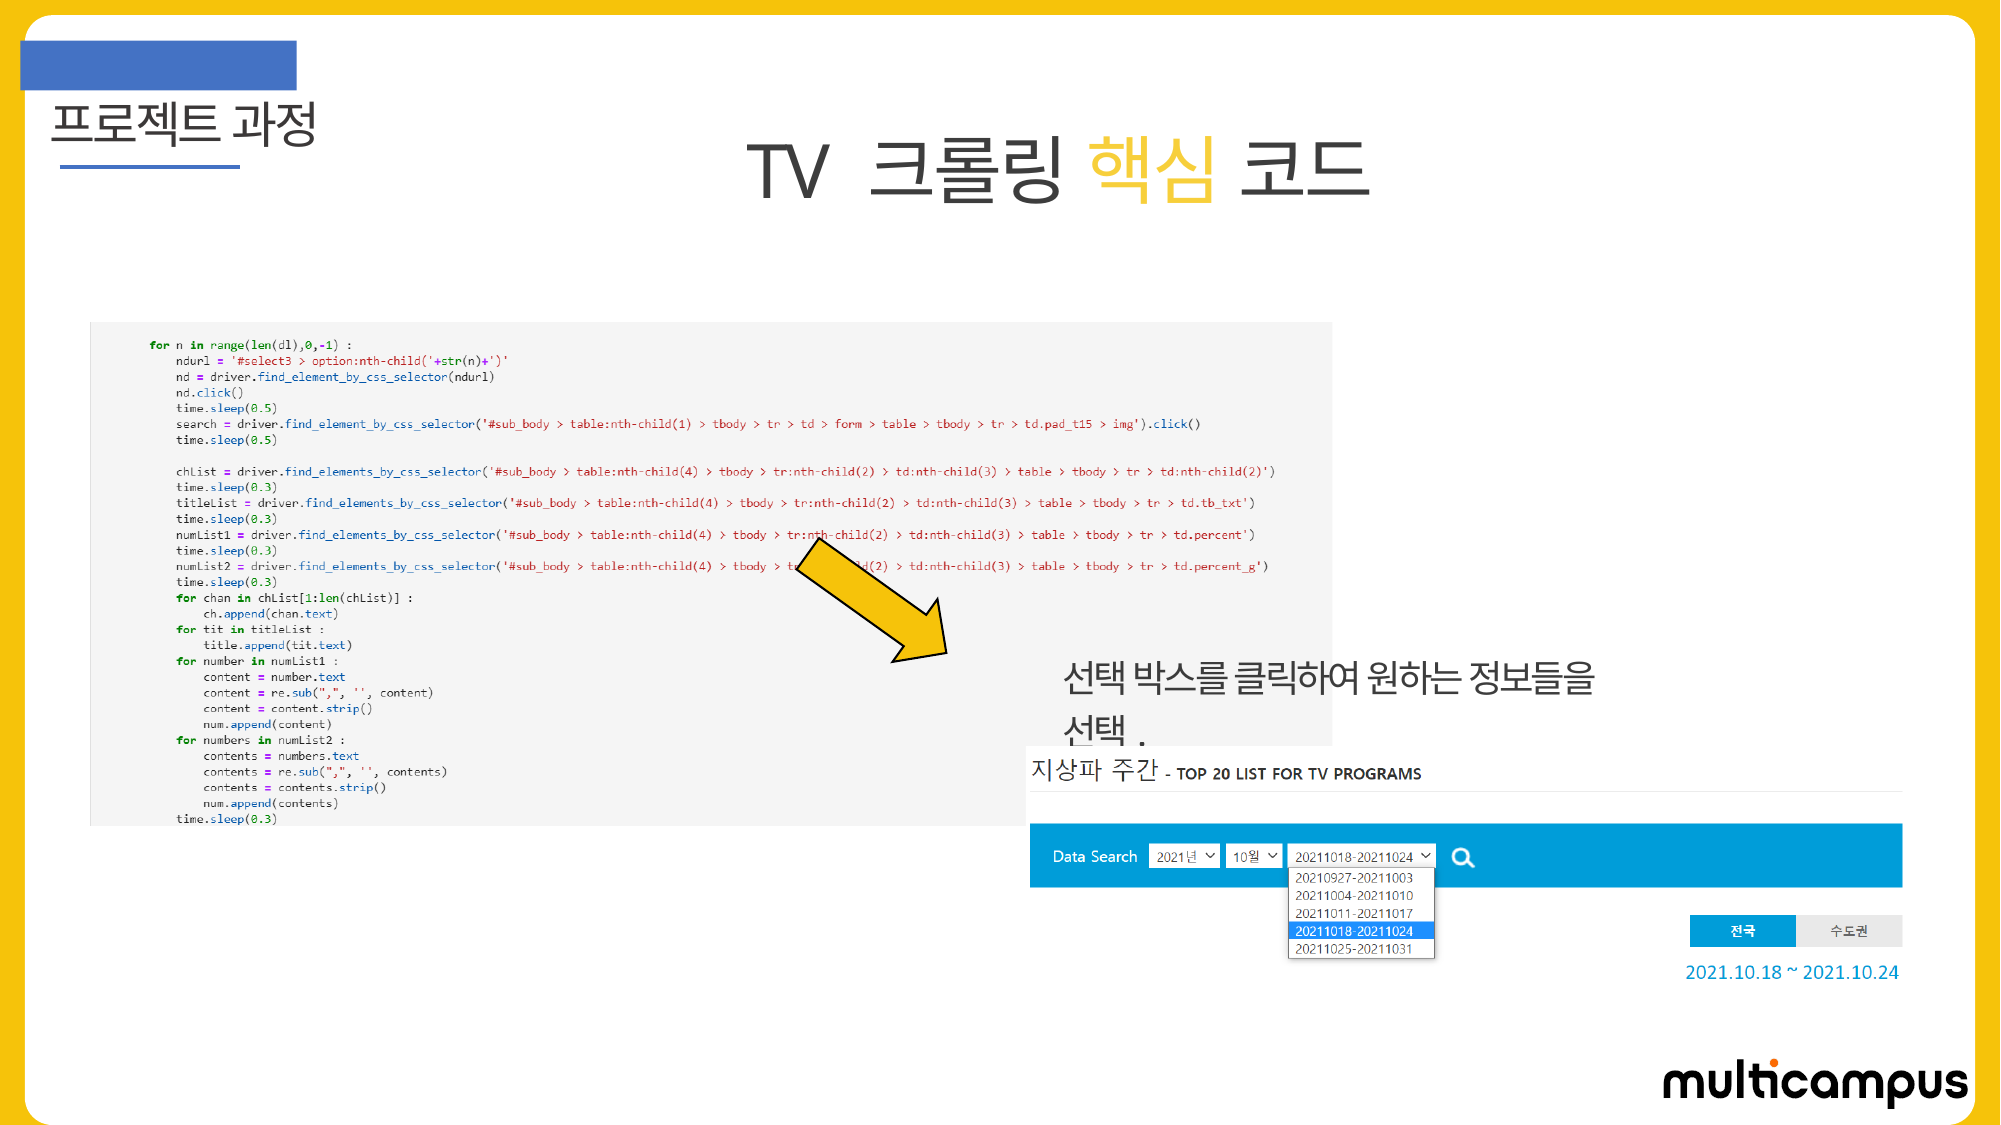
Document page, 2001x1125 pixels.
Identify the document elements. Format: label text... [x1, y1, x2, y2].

picture [86, 322, 1930, 996]
text_box [0, 0, 2000, 1125]
picture [1655, 1057, 1976, 1110]
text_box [30, 40, 328, 168]
text_box [23, 14, 1977, 1125]
text_box 선택 박스를 클릭하여 원하는 정보들을 선택. [1333, 638, 1672, 746]
text_box TV 크롤링 핵심 코드 [734, 98, 1386, 221]
